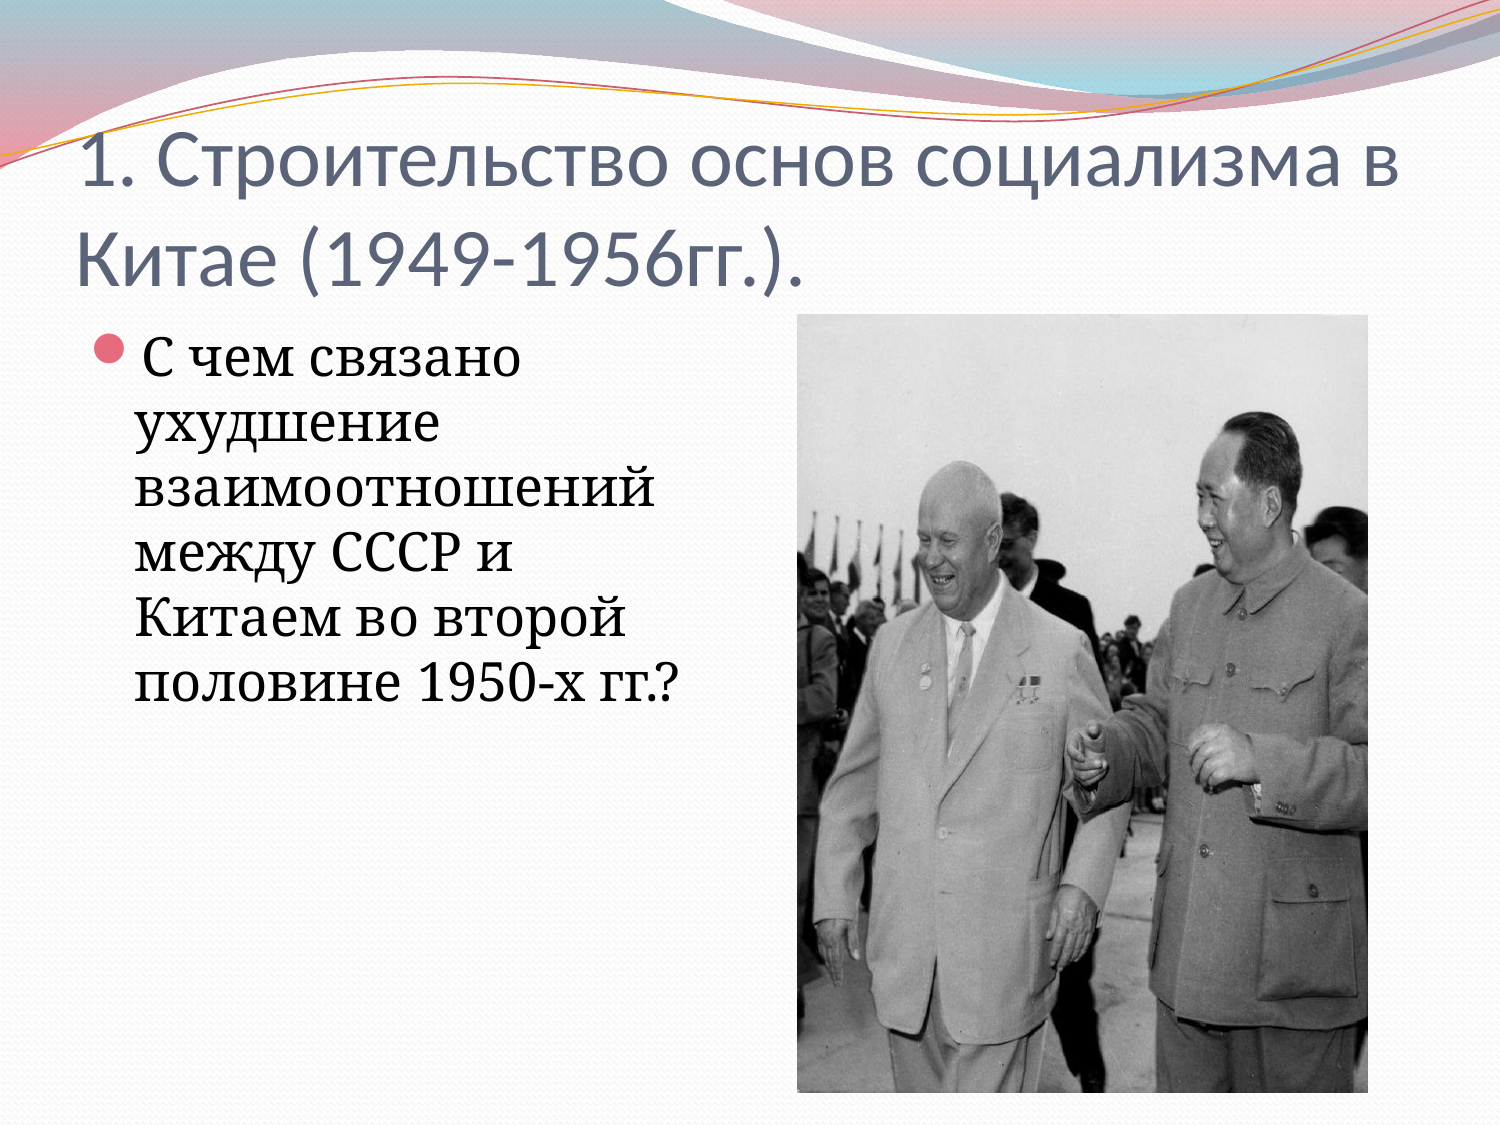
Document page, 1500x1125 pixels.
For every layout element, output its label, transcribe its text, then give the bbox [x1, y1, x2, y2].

list С чем связано ухудшение взаимоотношений между СССР и Китаем во второй половине 1950-х гг.? [75, 314, 738, 1043]
picture [796, 314, 1368, 1093]
title 1. Строительство основ социализма в Китае (1949-1956гг.). [75, 115, 1425, 303]
